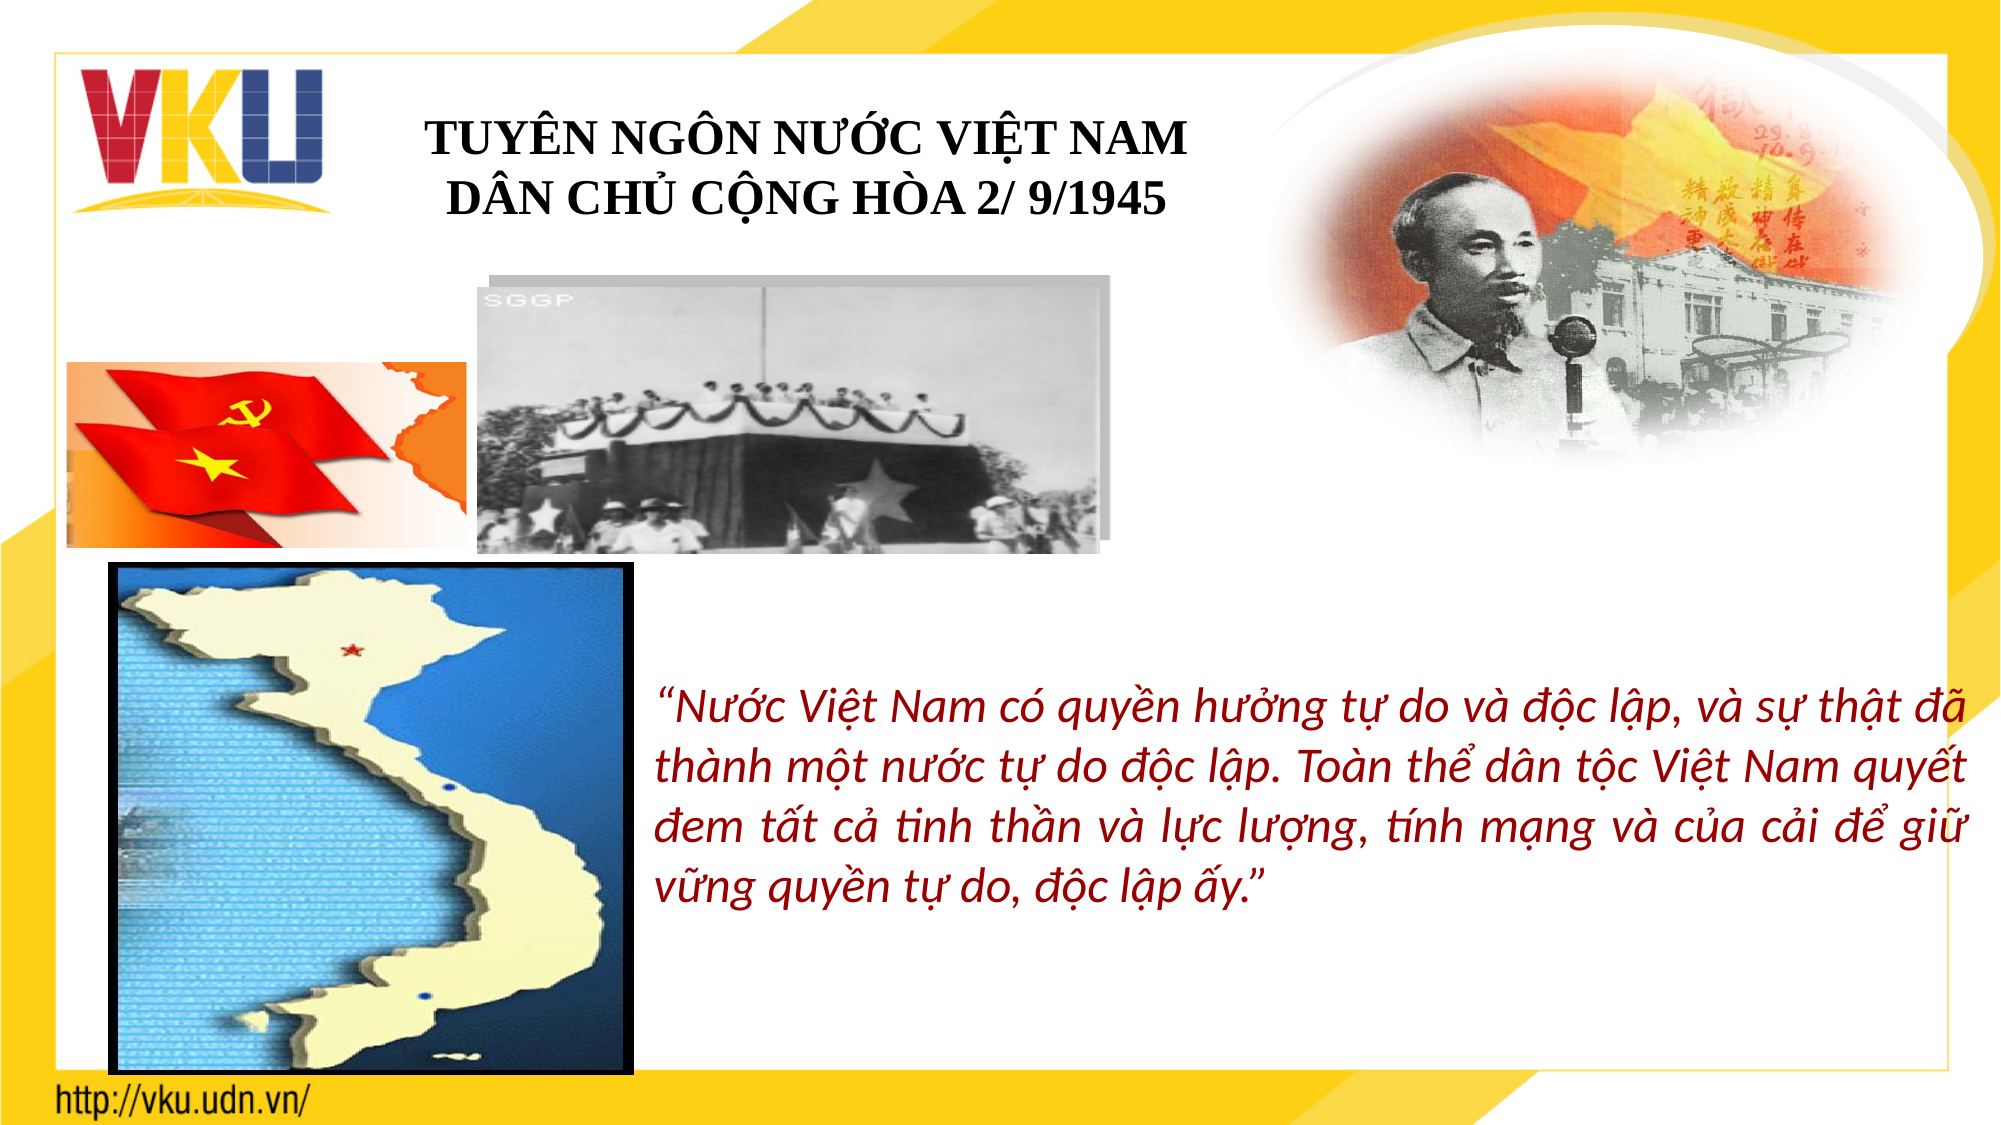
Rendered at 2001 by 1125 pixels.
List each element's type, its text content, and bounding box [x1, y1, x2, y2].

text_box TUYÊN NGÔN NƯỚC VIỆT NAM DÂN CHỦ CỘNG HÒA 2/ 9/1945 [363, 97, 1250, 233]
text_box [1216, 24, 1984, 488]
text_box [66, 362, 467, 548]
text_box “Nước Việt Nam có quyền hưởng tự do và độc lập, và sự thật đã thành một nước tự do độc lập. Toàn thể dân tộc Việt Nam quyết đem tất cả tinh thần và lực lượng, tính mạng và của cải để giữ vững quyền tự do, độc lập ấy.” [638, 665, 1984, 1041]
picture [0, 0, 2001, 1125]
